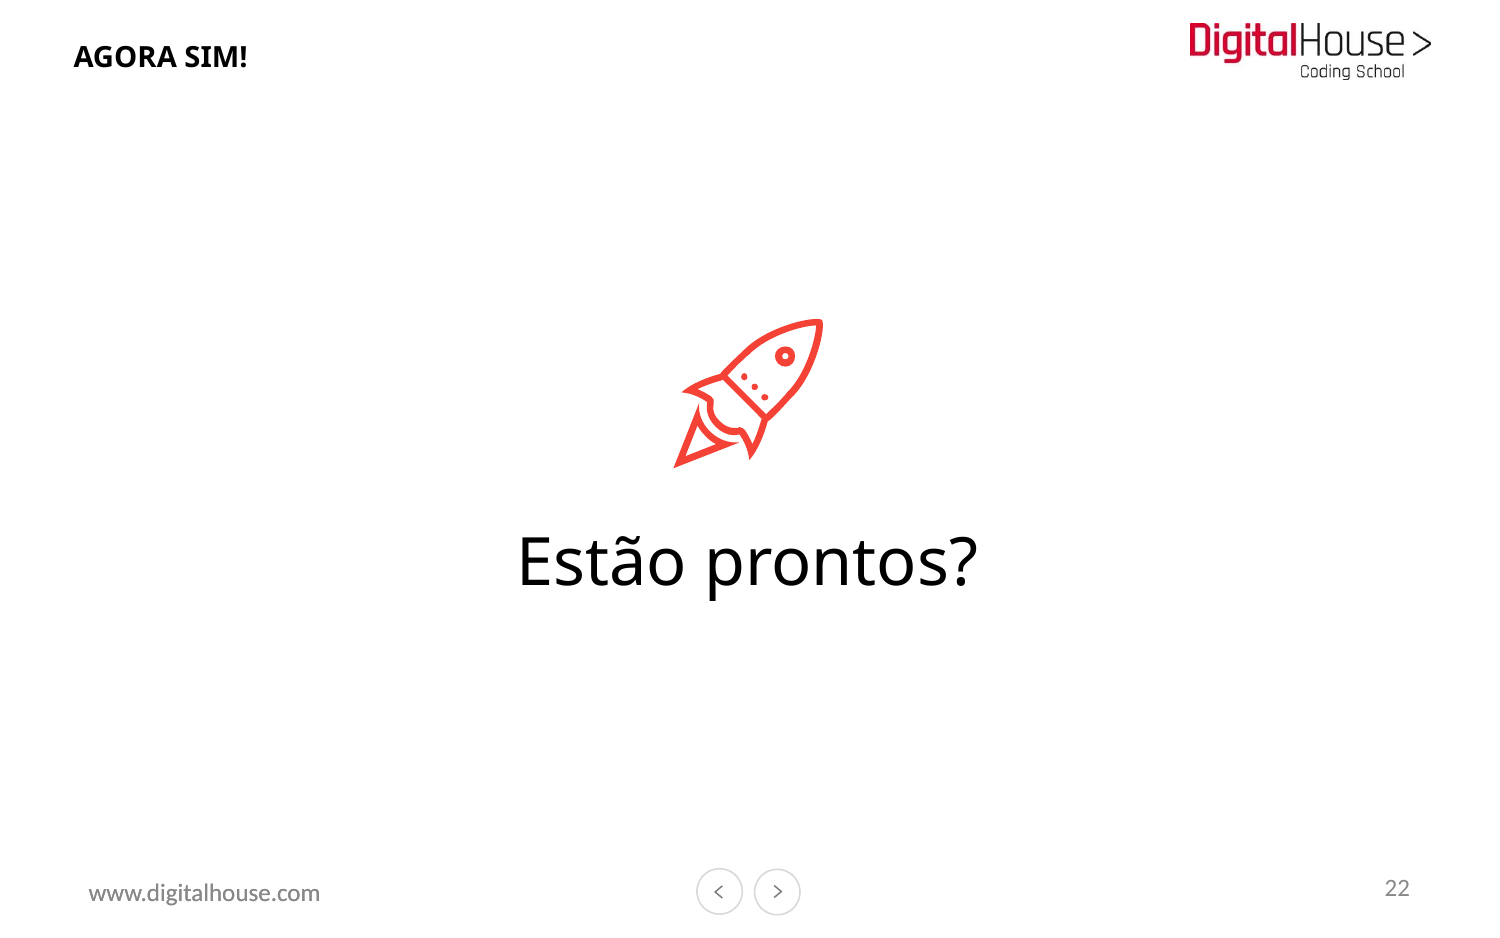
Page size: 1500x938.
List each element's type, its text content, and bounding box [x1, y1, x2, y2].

title Estão prontos? [112, 468, 1400, 650]
slide_number 22 [1074, 861, 1425, 911]
text_box [681, 319, 823, 461]
title AGORA SIM! [73, 23, 1074, 89]
text_box [673, 402, 740, 469]
picture [1190, 23, 1431, 80]
